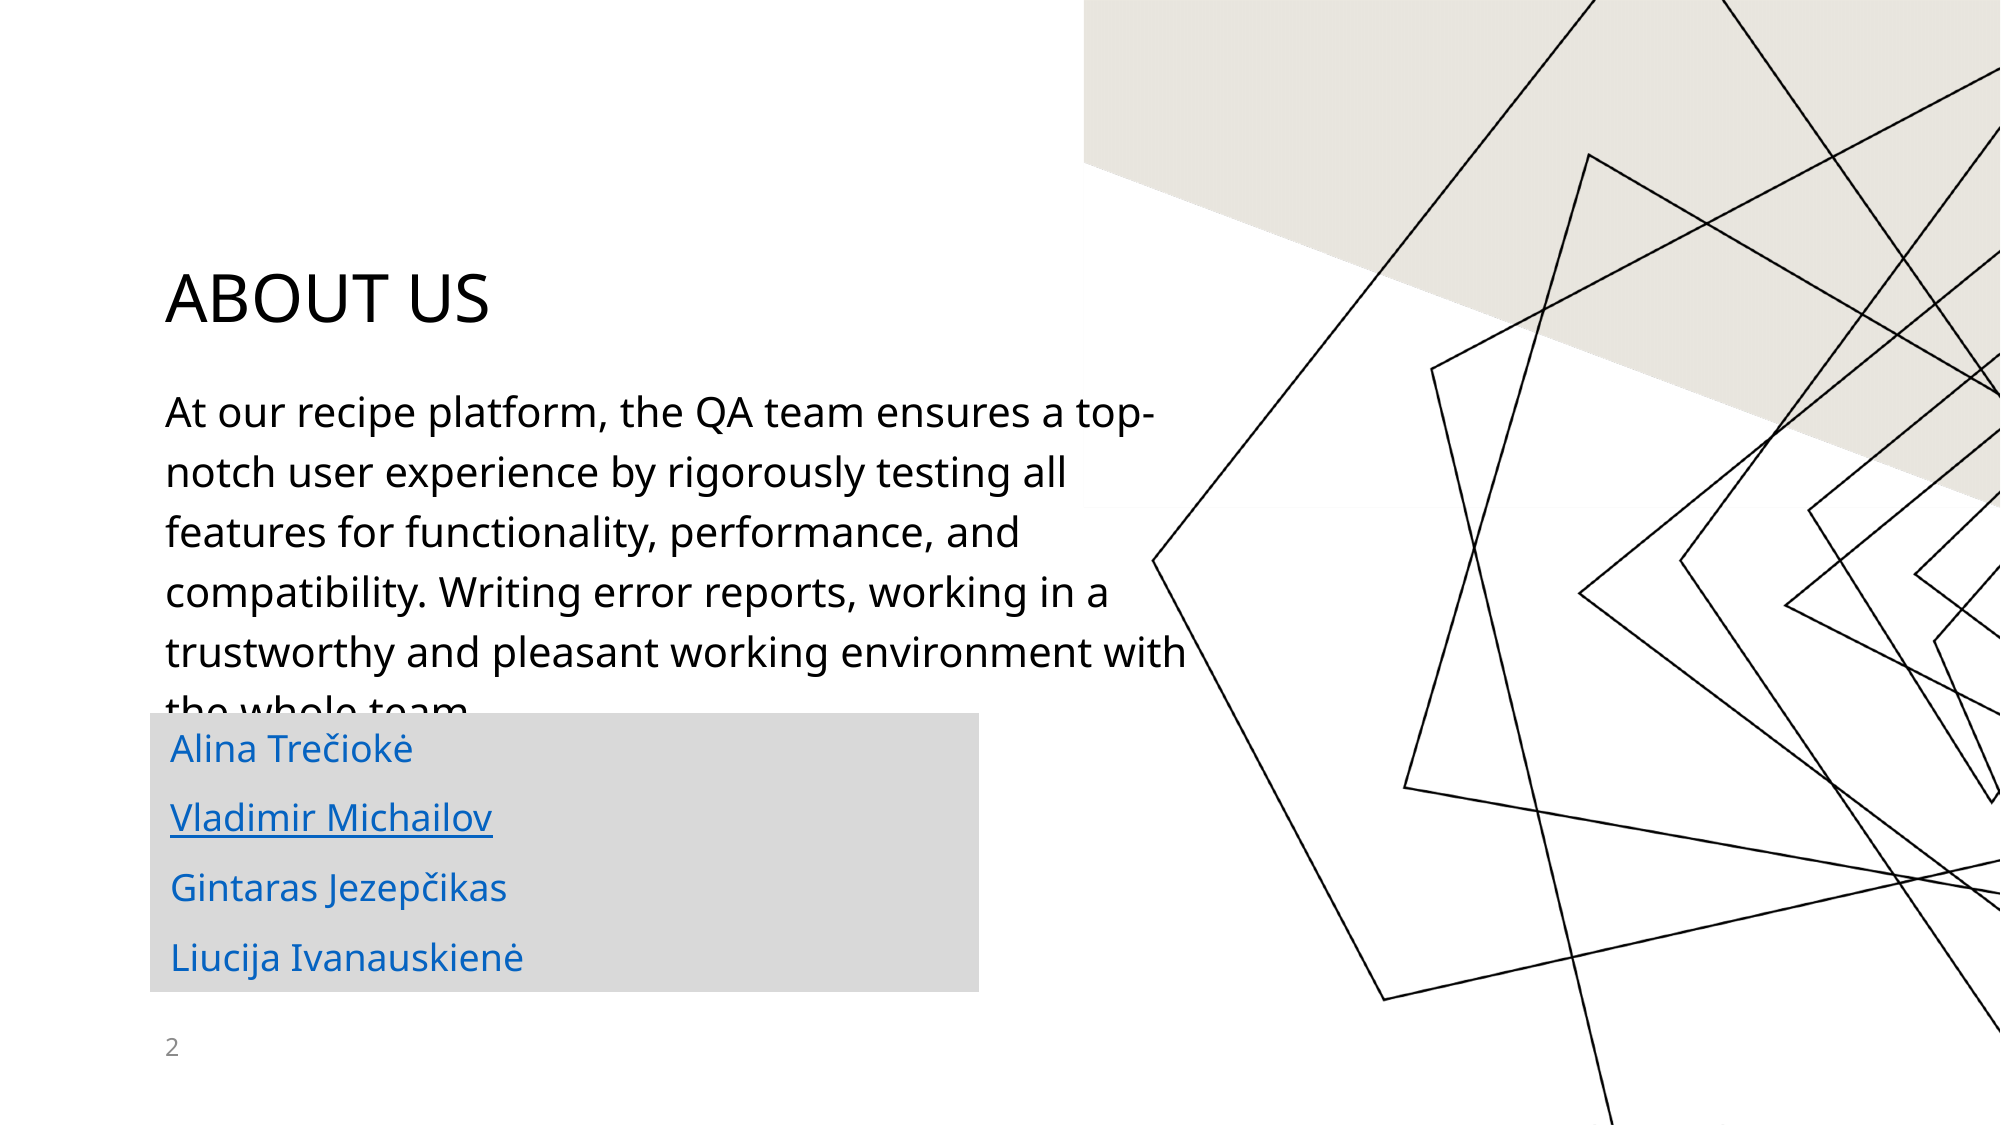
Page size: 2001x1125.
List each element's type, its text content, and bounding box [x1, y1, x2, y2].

table_cell Vladimir Michailov [150, 783, 979, 852]
table_cell Gintaras Jezepčikas [150, 852, 979, 922]
table_cell Liucija Ivanauskienė [150, 922, 979, 992]
picture [1083, 0, 2001, 1125]
title About us [150, 51, 1000, 345]
list At our recipe platform, the QA team ensures a top-notch user experience by rigorously testing all features for functionality, performance, and compatibility. Writing error reports, working in a trustworthy and pleasant working environment with the whole team. [150, 367, 1215, 985]
table_header Alina Trečiokė [150, 713, 979, 783]
slide_number 2 [150, 1024, 254, 1074]
